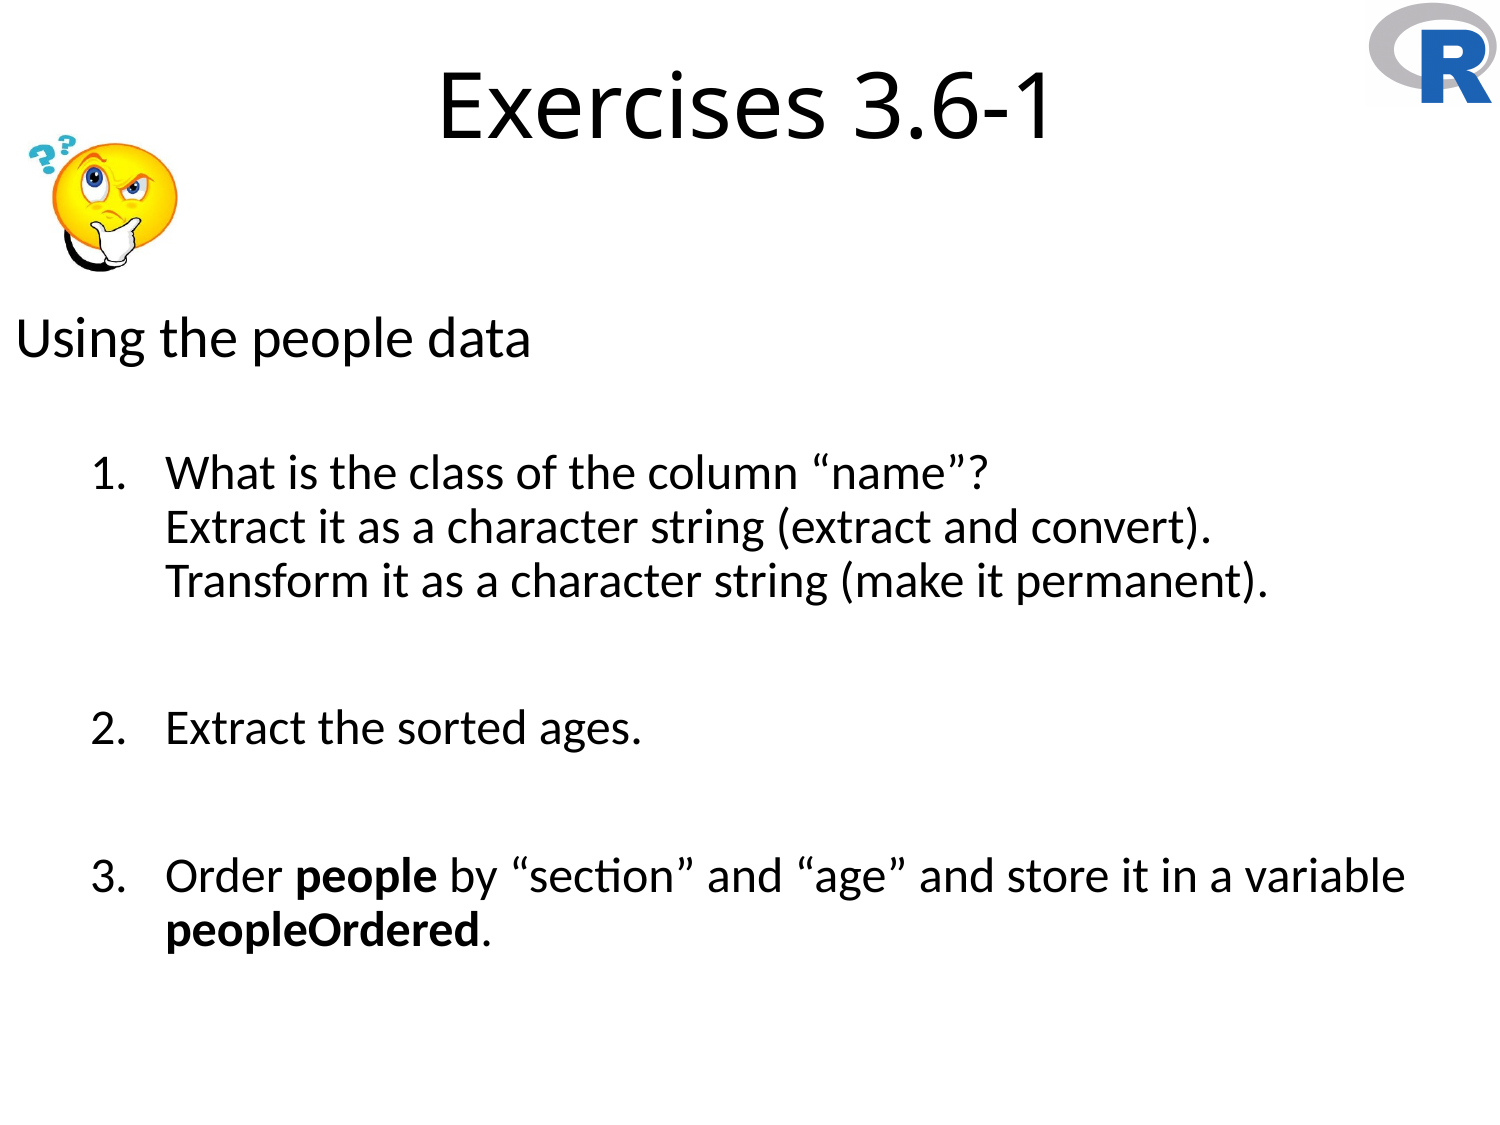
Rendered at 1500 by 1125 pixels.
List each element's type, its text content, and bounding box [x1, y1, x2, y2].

title Exercises 3.6-1 [0, 0, 1500, 218]
picture [28, 134, 178, 272]
list Using the people data What is the class of the column “name”? Extract it as a character string (extract and convert). Transform it as a character string (make it permanent). Extract the sorted ages. Order people by “section” and “age” and store it in a variable peopleOrdered. [0, 299, 1500, 1014]
picture [1365, 0, 1500, 107]
